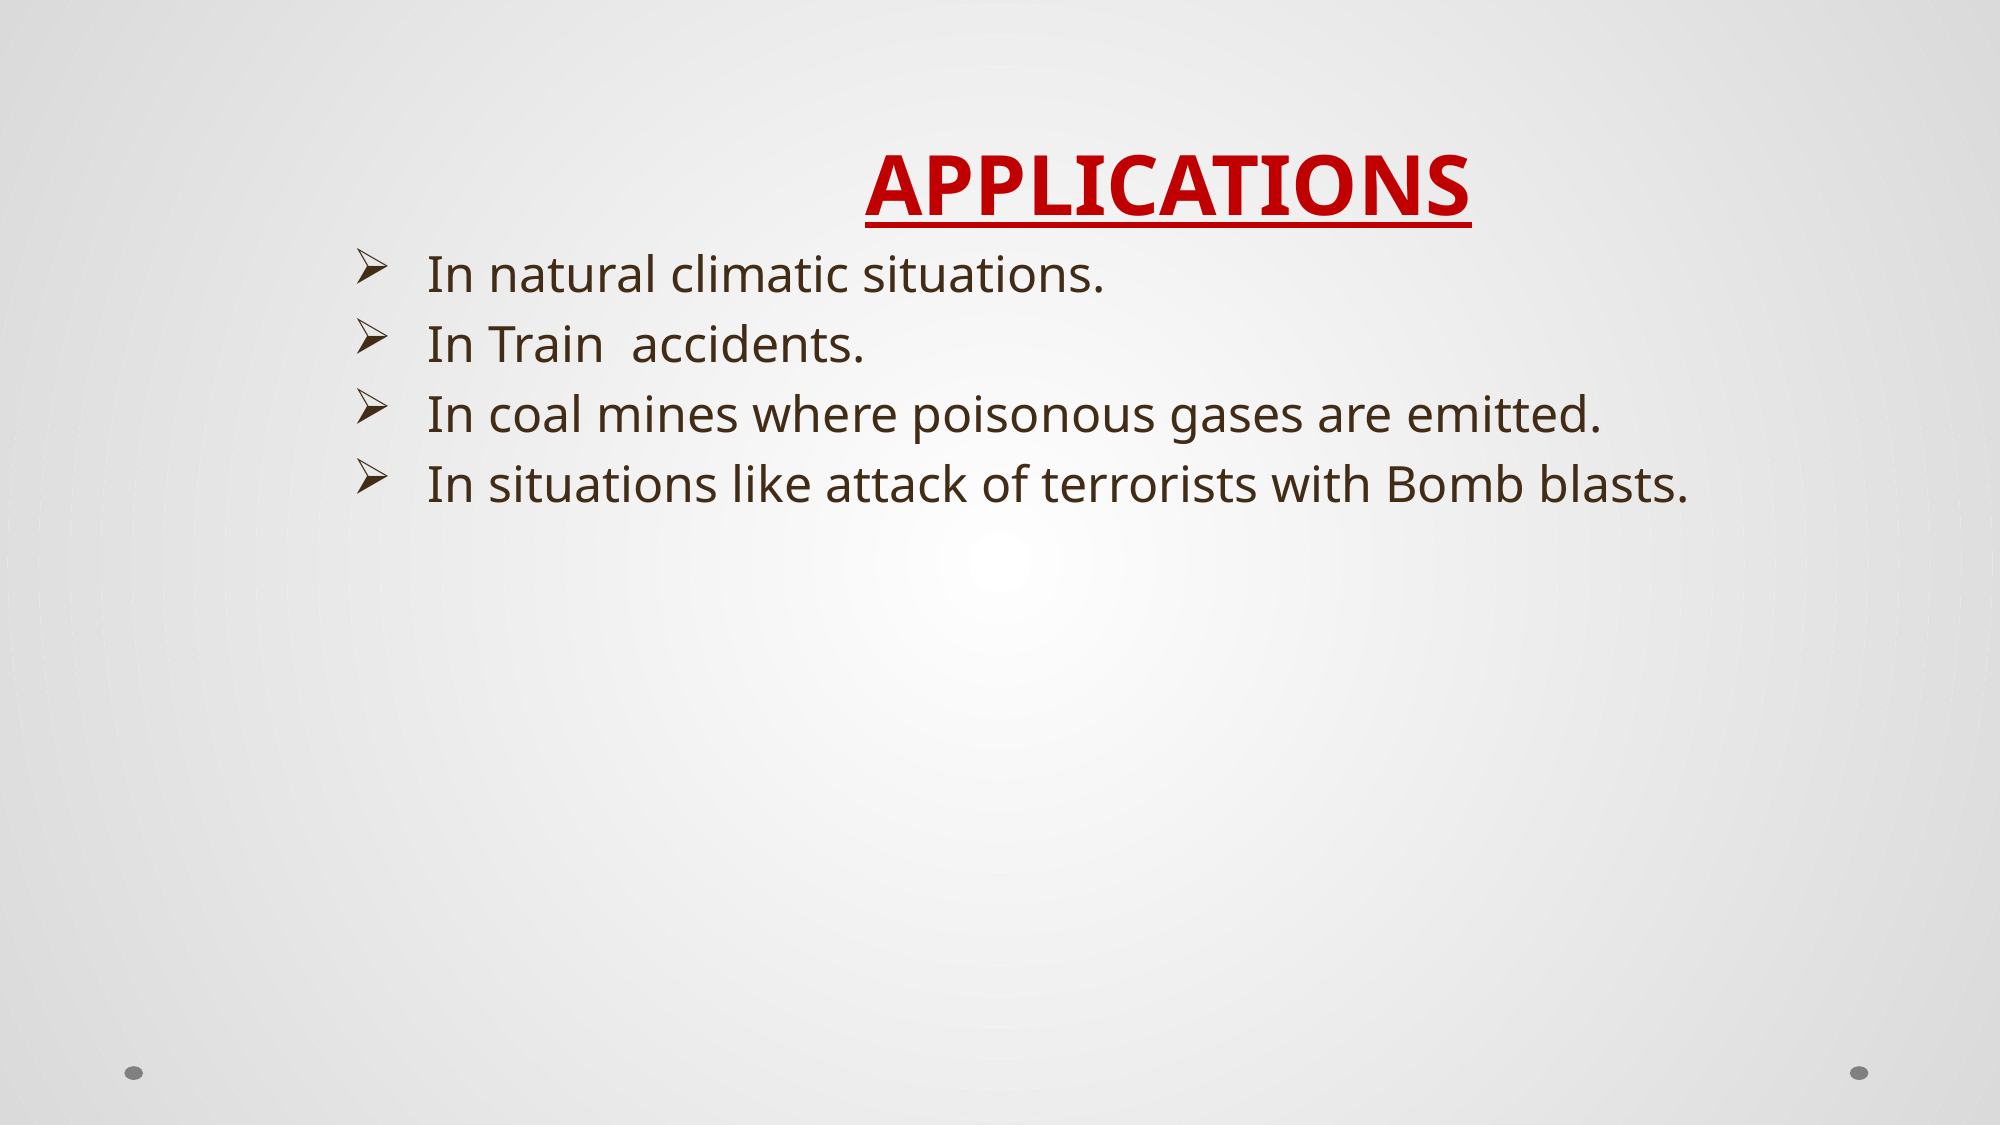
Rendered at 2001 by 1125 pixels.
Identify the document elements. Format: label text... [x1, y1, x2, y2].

subtitle APPLICATIONS In natural climatic situations. In Train accidents. In coal mines where poisonous gases are emitted. In situations like attack of terrorists with Bomb blasts. [337, 125, 2000, 863]
